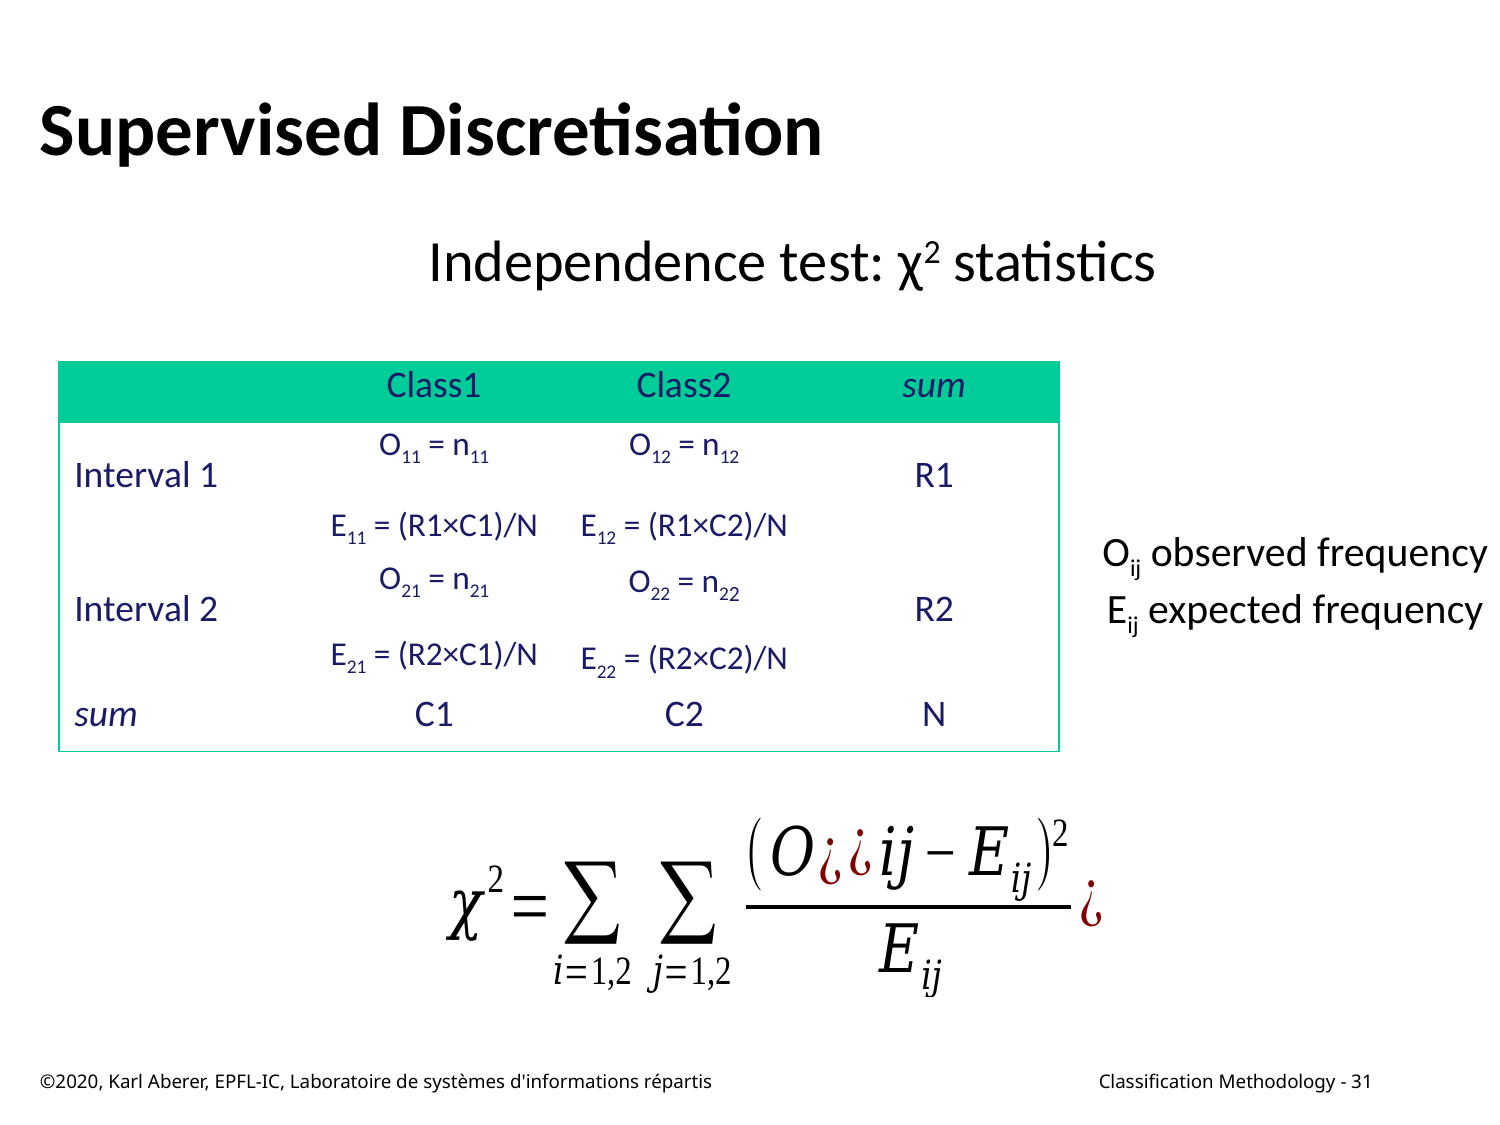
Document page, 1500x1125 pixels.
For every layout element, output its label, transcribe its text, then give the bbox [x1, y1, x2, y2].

table_cell O21 = n21 E21 = (R2×C1)/N [309, 557, 559, 691]
table_cell R1 [809, 423, 1058, 557]
table_cell Interval 2 [60, 557, 309, 691]
footer ©2020, Karl Aberer, EPFL-IC, Laboratoire de systèmes d'informations répartis [24, 1062, 988, 1101]
table_header [60, 363, 309, 423]
table_cell Interval 1 [60, 423, 309, 557]
table_cell R2 [809, 557, 1058, 691]
table_header Class1 [309, 363, 559, 423]
table_header sum [809, 363, 1058, 423]
table_cell O11 = n11 E11 = (R1×C1)/N [309, 423, 559, 557]
table_cell C1 [309, 691, 559, 751]
table_cell sum [60, 691, 309, 751]
text_box Oij observed frequency Eij expected frequency [1087, 517, 1500, 646]
title Supervised Discretisation [24, 49, 1388, 201]
text_box Independence test: χ2 statistics [413, 215, 1172, 301]
table_cell N [809, 691, 1058, 751]
table_cell O22 = n22 E22 = (R2×C2)/N [559, 557, 809, 691]
table_cell O12 = n12 E12 = (R1×C2)/N [559, 423, 809, 557]
table_header Class2 [559, 363, 809, 423]
table_cell C2 [559, 691, 809, 751]
